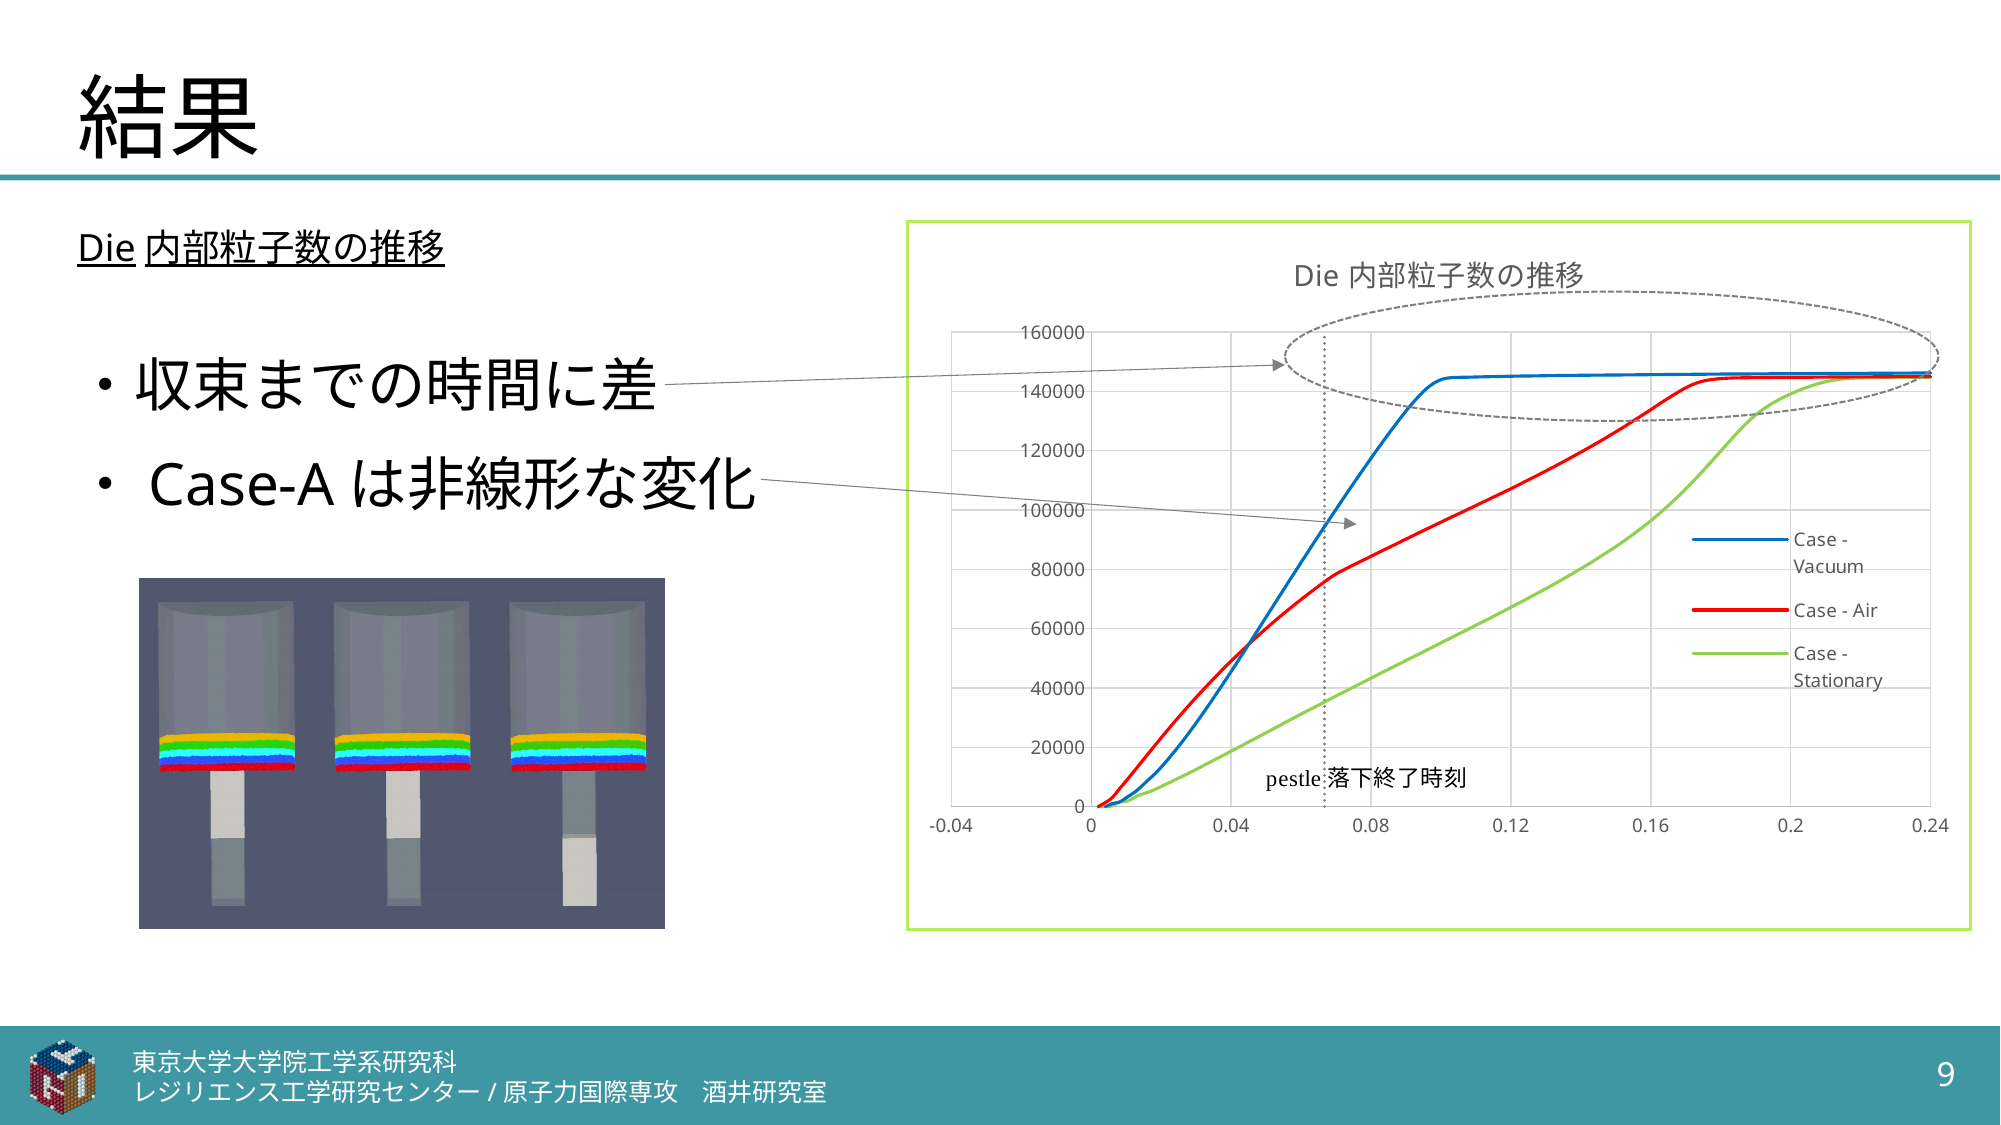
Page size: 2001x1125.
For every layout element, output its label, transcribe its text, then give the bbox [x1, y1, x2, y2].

footer 東京大学大学院工学系研究科 レジリエンス工学研究センター/原子力国際専攻 酒井研究室 [117, 1046, 1021, 1107]
list ・Case-Aは非線形な変化 [61, 447, 849, 520]
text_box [665, 364, 1286, 385]
picture [29, 1038, 96, 1115]
list Die内部粒子数の推移 [61, 221, 461, 282]
list ・収束までの時間に差 [61, 348, 849, 421]
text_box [760, 479, 1357, 525]
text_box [139, 577, 666, 930]
slide_number 9 [1520, 1046, 1971, 1107]
chart [908, 221, 1971, 930]
title 結果 [62, 0, 1700, 175]
